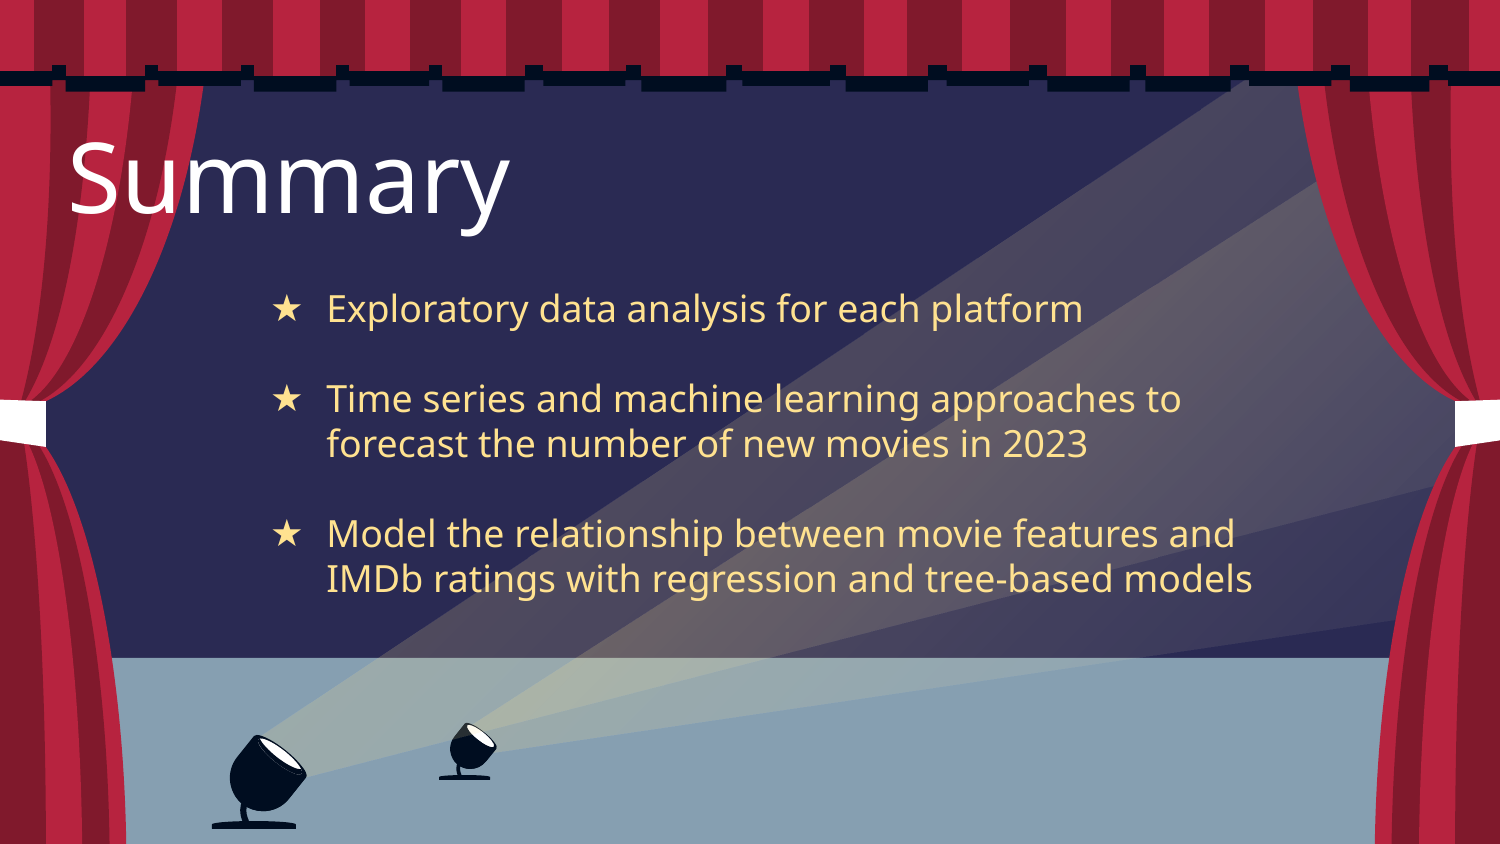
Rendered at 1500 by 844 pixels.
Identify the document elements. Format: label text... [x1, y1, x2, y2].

title Summary [52, 66, 900, 305]
text_box Exploratory data analysis for each platform Time series and machine learning approaches to forecast the number of new movies in 2023 Model the relationship between movie features and IMDb ratings with regression and tree-based models [236, 269, 1312, 650]
